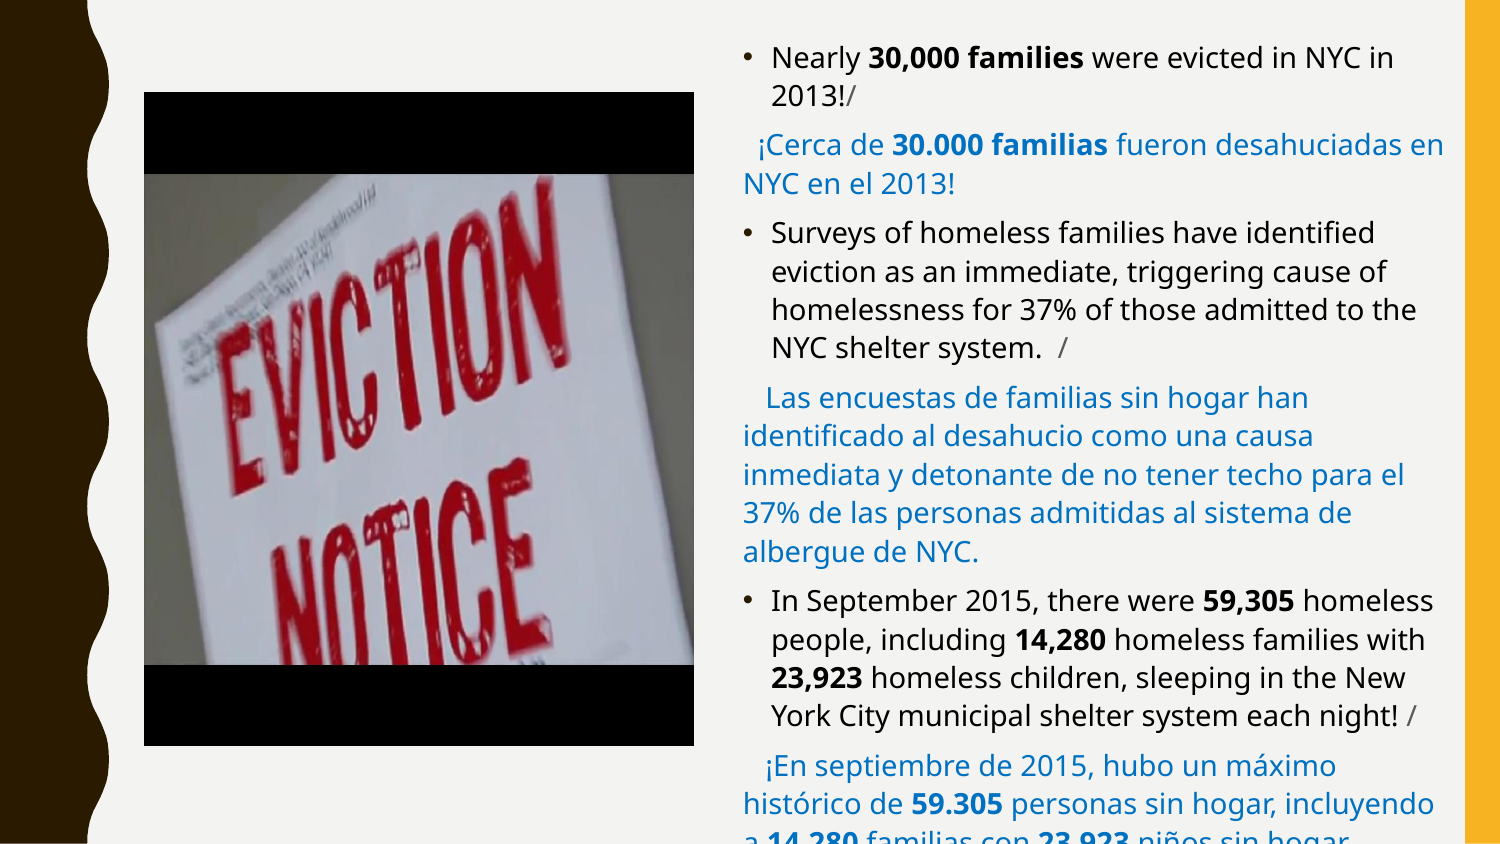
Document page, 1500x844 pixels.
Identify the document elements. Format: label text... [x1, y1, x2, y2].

list Nearly 30,000 families were evicted in NYC in 2013!/ ¡Cerca de 30.000 familias fueron desahuciadas en NYC en el 2013! Surveys of homeless families have identified eviction as an immediate, triggering cause of homelessness for 37% of those admitted to the NYC shelter system. / Las encuestas de familias sin hogar han identificado al desahucio como una causa inmediata y detonante de no tener techo para el 37% de las personas admitidas al sistema de albergue de NYC. In September 2015, there were 59,305 homeless people, including 14,280 homeless families with 23,923 homeless children, sleeping in the New York City municipal shelter system each night! / ¡En septiembre de 2015, hubo un máximo histórico de 59.305 personas sin hogar, incluyendo a 14.280 familias con 23.923 niños sin hogar, durmiendo cada noche en el sistema municipal de albergue de NYC! [727, 27, 1468, 827]
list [144, 92, 694, 746]
